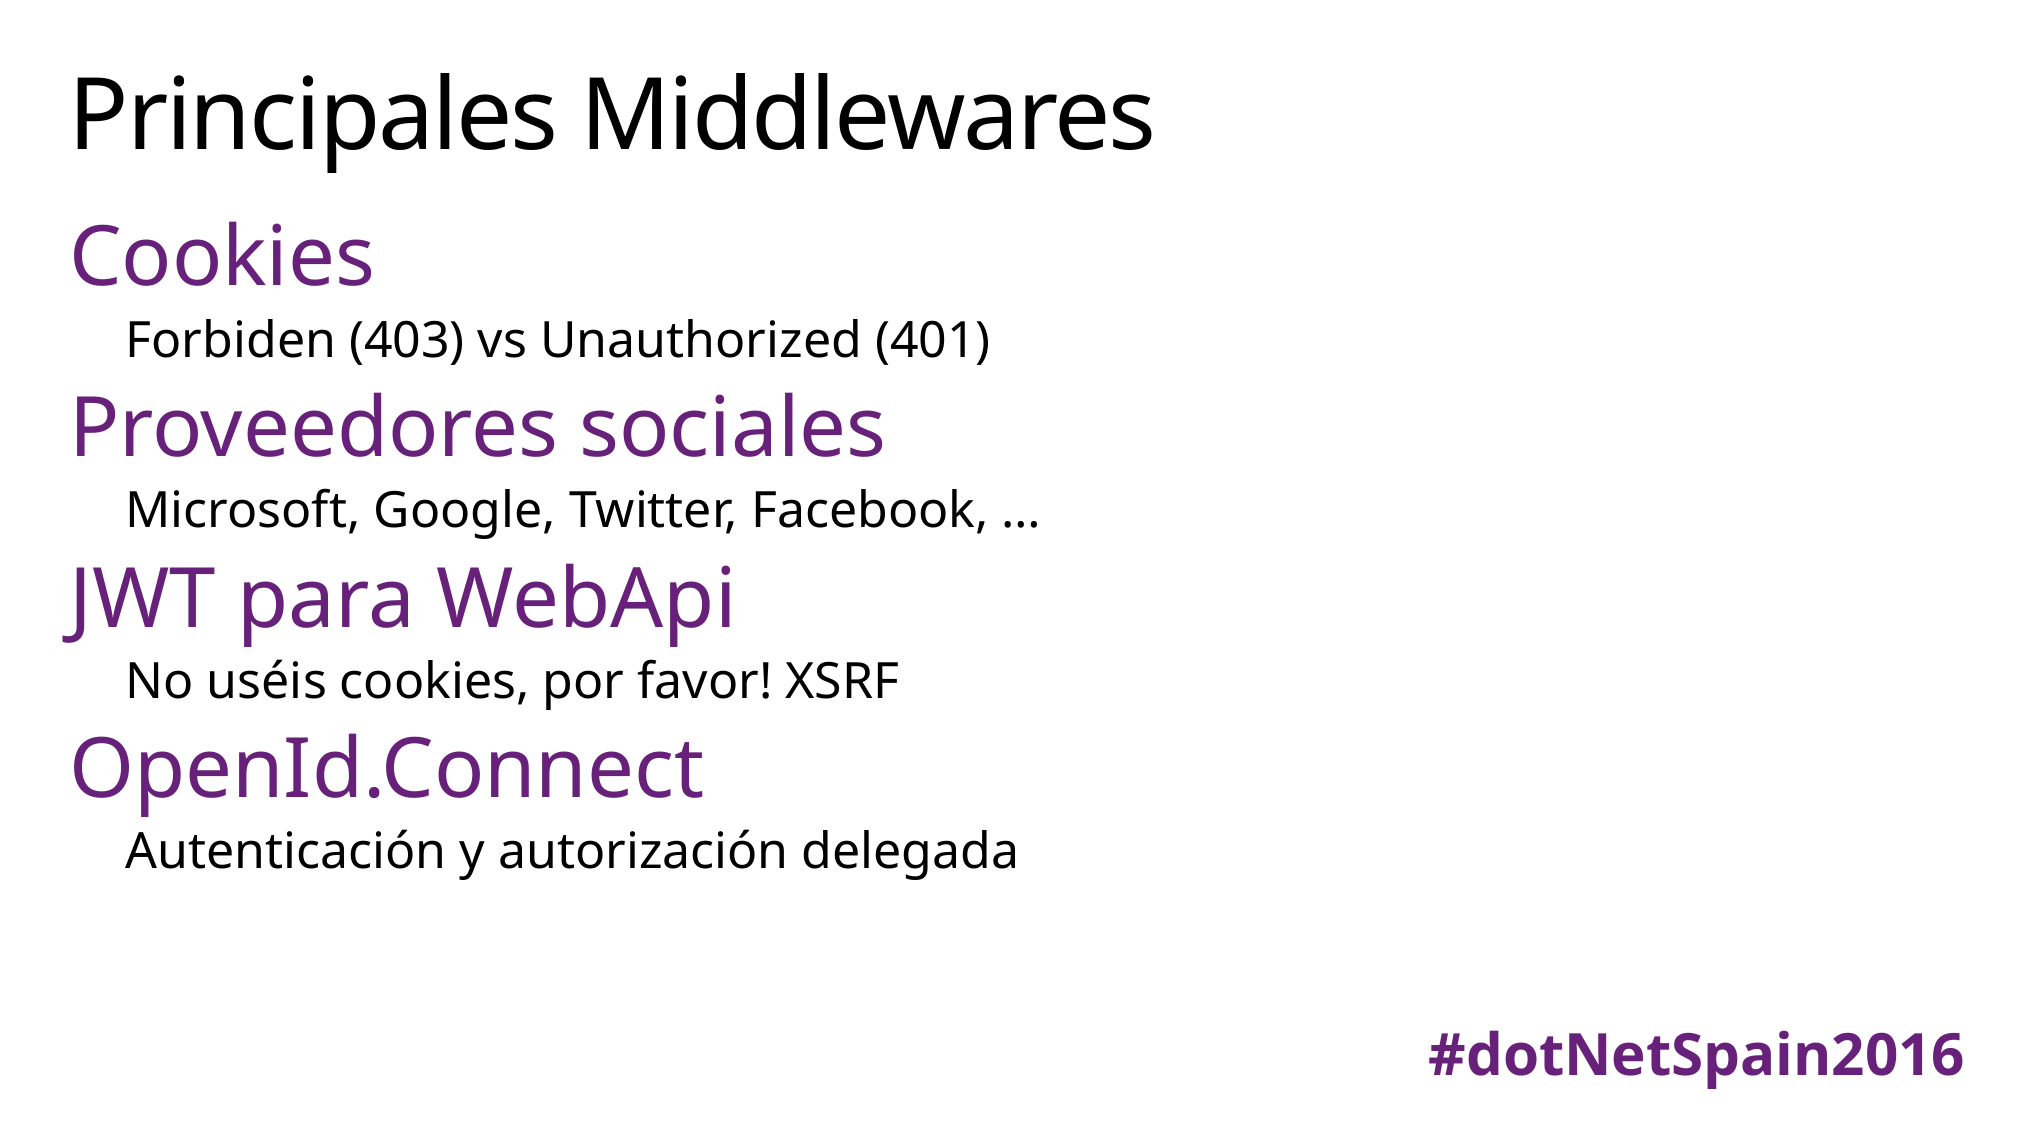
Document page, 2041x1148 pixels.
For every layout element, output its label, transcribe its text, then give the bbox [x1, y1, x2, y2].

list Cookies Forbiden (403) vs Unauthorized (401) Proveedores sociales Microsoft, Google, Twitter, Facebook, … JWT para WebApi No uséis cookies, por favor! XSRF OpenId.Connect Autenticación y autorización delegada [45, 199, 1996, 1031]
title Principales Middlewares [45, 48, 1996, 199]
